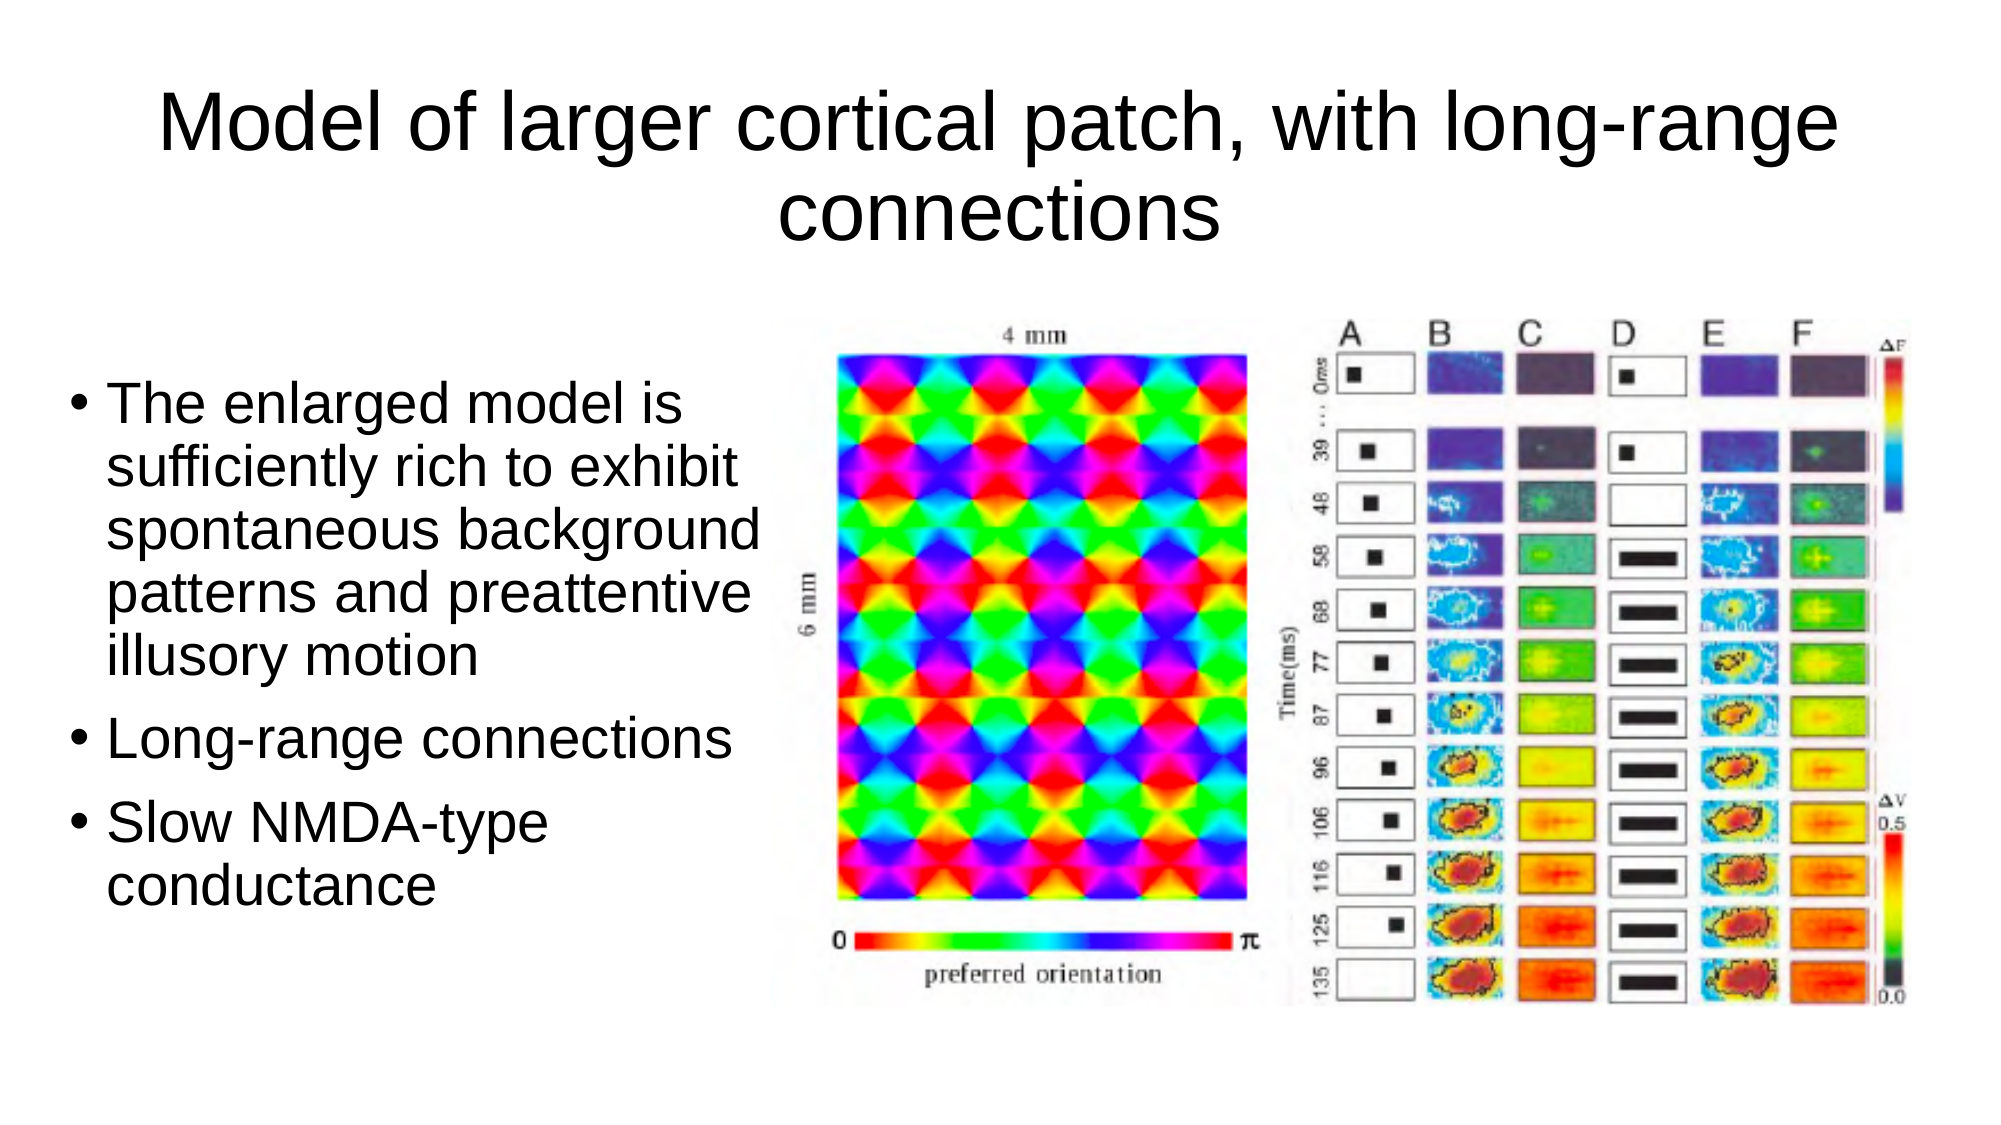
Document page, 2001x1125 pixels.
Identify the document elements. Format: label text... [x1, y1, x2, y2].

title Model of larger cortical patch, with long-range connections [0, 59, 2000, 278]
text_box The enlarged model is sufficiently rich to exhibit spontaneous background patterns and preattentive illusory motion Long-range connections Slow NMDA-type conductance [54, 366, 771, 966]
picture [771, 297, 1973, 1034]
